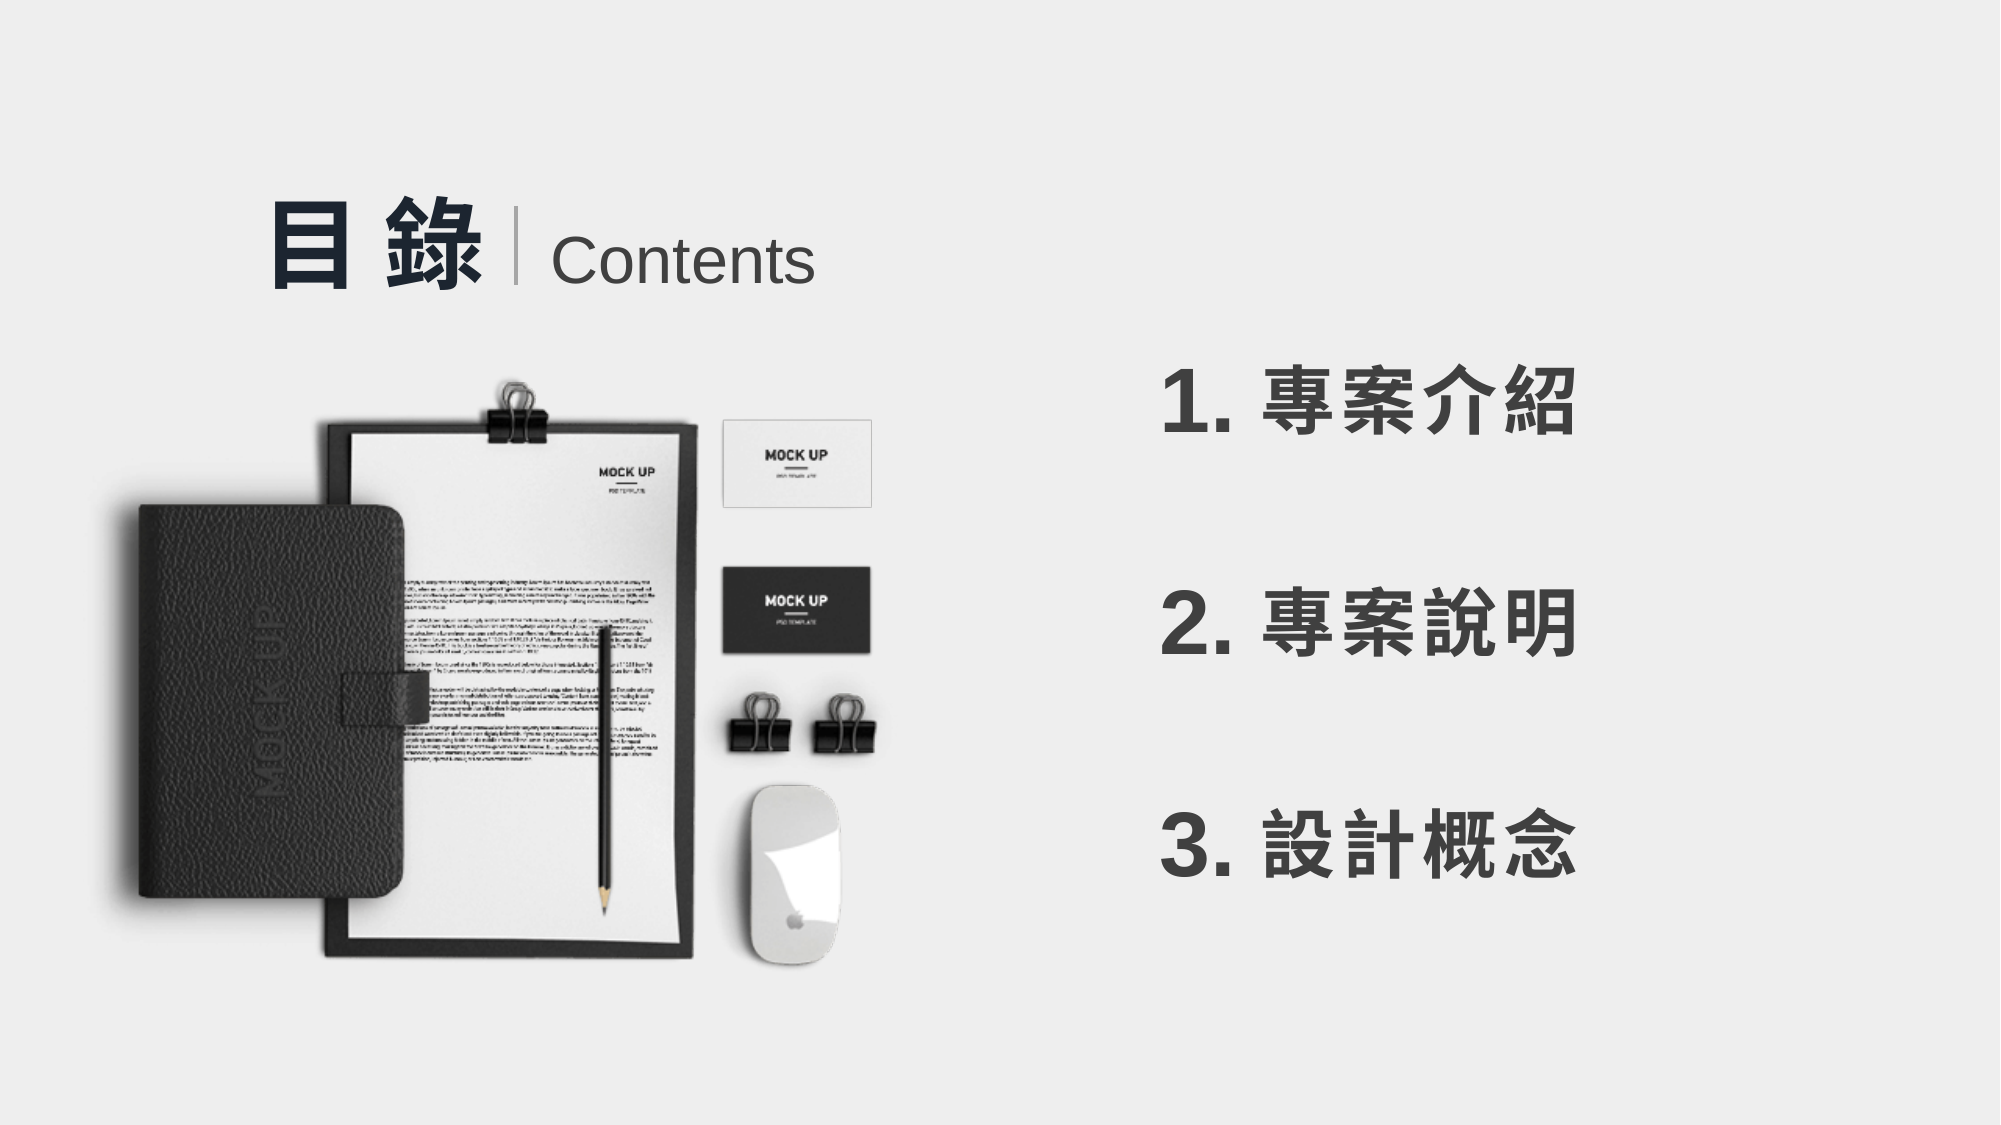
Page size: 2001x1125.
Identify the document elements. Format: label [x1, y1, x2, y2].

text_box [1143, 555, 1599, 682]
text_box [1143, 333, 1599, 461]
text_box [1143, 777, 1599, 904]
picture [0, 0, 2000, 1125]
